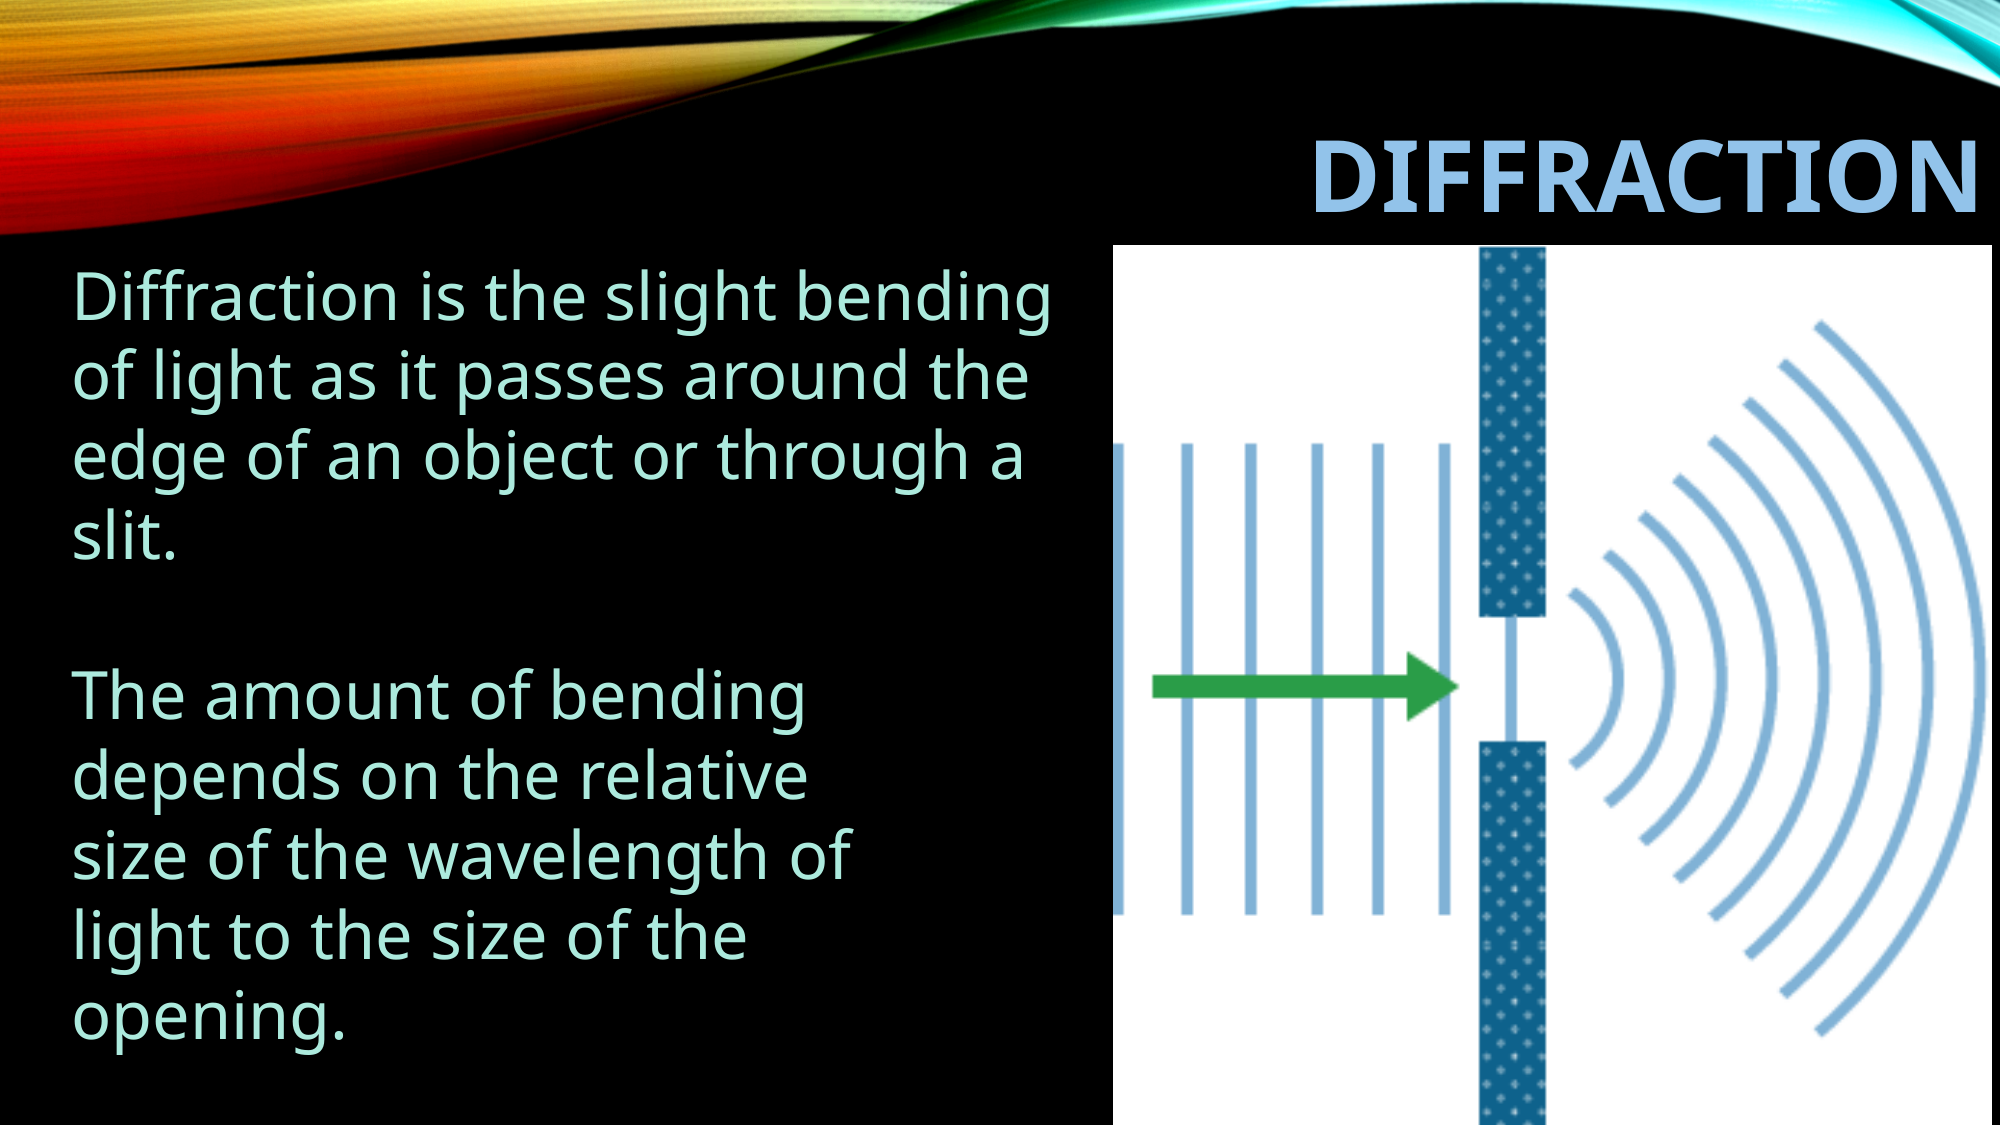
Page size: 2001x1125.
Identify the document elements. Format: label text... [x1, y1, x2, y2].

text_box Diffraction is the slight bending of light as it passes around the edge of an object or through a slit. The amount of bending depends on the relative size of the wavelength of light to the size of the opening. [56, 245, 1113, 1061]
picture [0, 0, 2000, 237]
picture [1113, 245, 1993, 1125]
title Diffraction [650, 85, 2000, 274]
